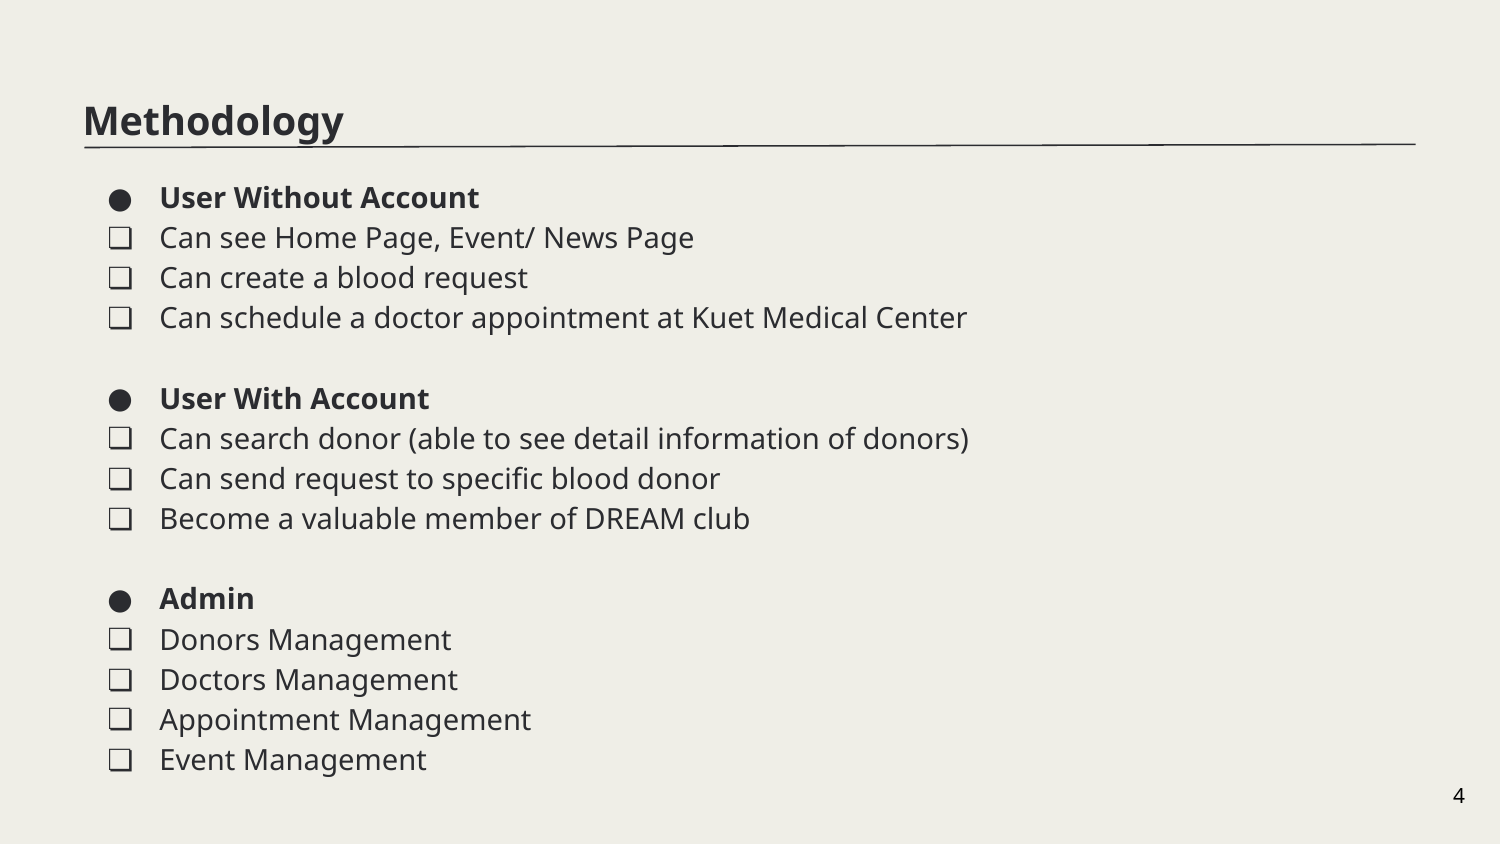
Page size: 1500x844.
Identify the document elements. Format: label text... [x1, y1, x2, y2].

slide_number ‹#› [1389, 764, 1480, 830]
text_box User Without Account Can see Home Page, Event/ News Page Can create a blood request Can schedule a doctor appointment at Kuet Medical Center User With Account Can search donor (able to see detail information of donors) Can send request to specific blood donor Become a valuable member of DREAM club Admin Donors Management Doctors Management Appointment Management Event Management [84, 174, 1255, 794]
text_box Methodology [82, 77, 1414, 144]
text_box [84, 144, 1416, 148]
